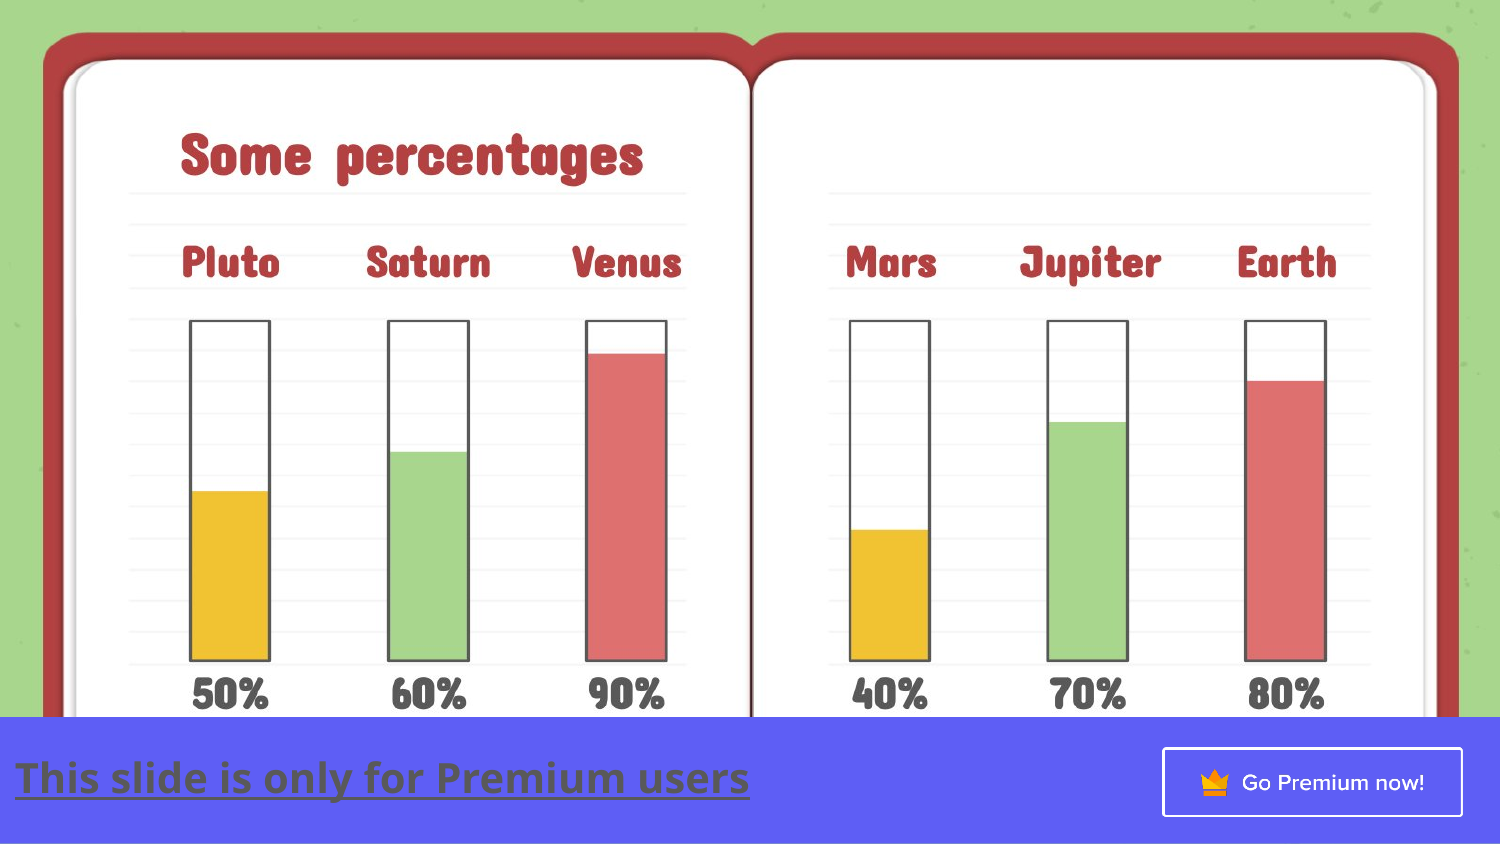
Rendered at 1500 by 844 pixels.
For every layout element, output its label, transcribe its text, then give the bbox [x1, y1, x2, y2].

picture [0, 0, 1500, 717]
text_box This slide is only for Premium users [0, 717, 1500, 844]
picture [1162, 747, 1463, 817]
